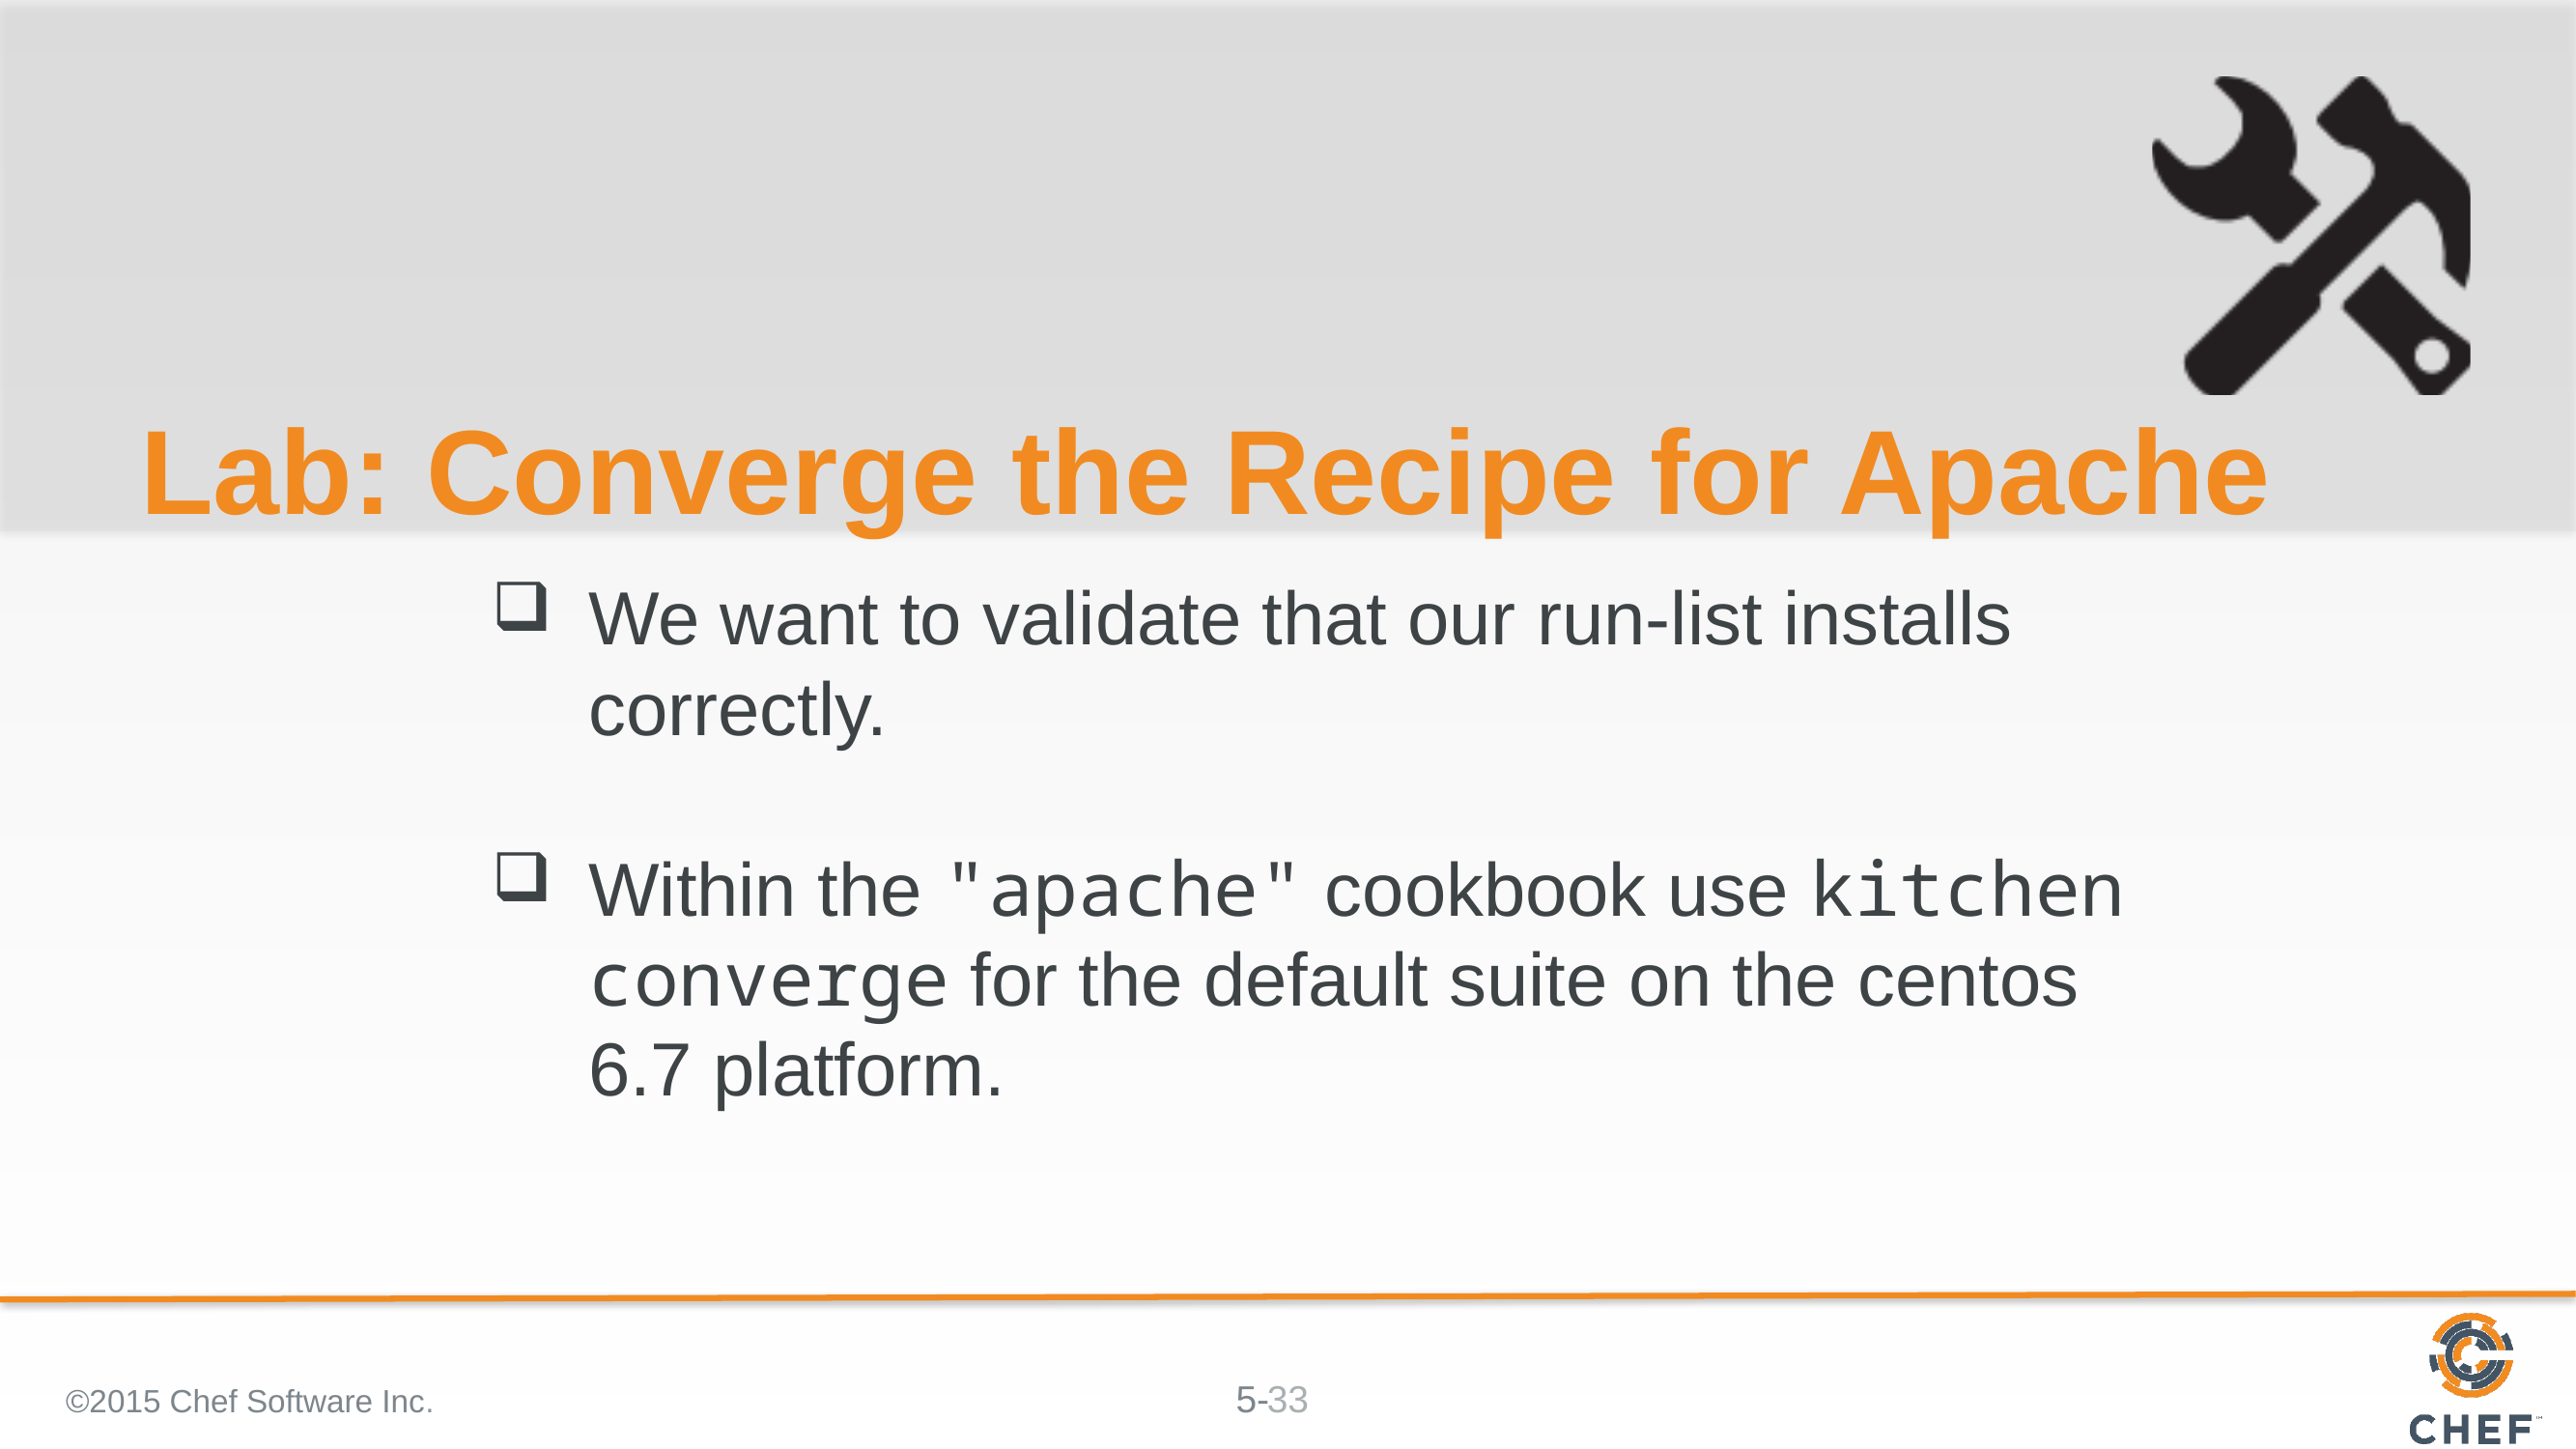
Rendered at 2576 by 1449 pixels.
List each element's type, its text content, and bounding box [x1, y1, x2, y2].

slide_number 33 [998, 1359, 1578, 1437]
subtitle We want to validate that our run-list installs correctly. Within the "apache" cookbook use kitchen converge for the default suite on the centos 6.7 platform. [477, 555, 2217, 1171]
picture [2399, 1297, 2550, 1449]
footer ©2015 Chef Software Inc. [51, 1359, 952, 1440]
title Lab: Converge the Recipe for Apache [126, 395, 2384, 556]
text_box [1361, 333, 1555, 527]
